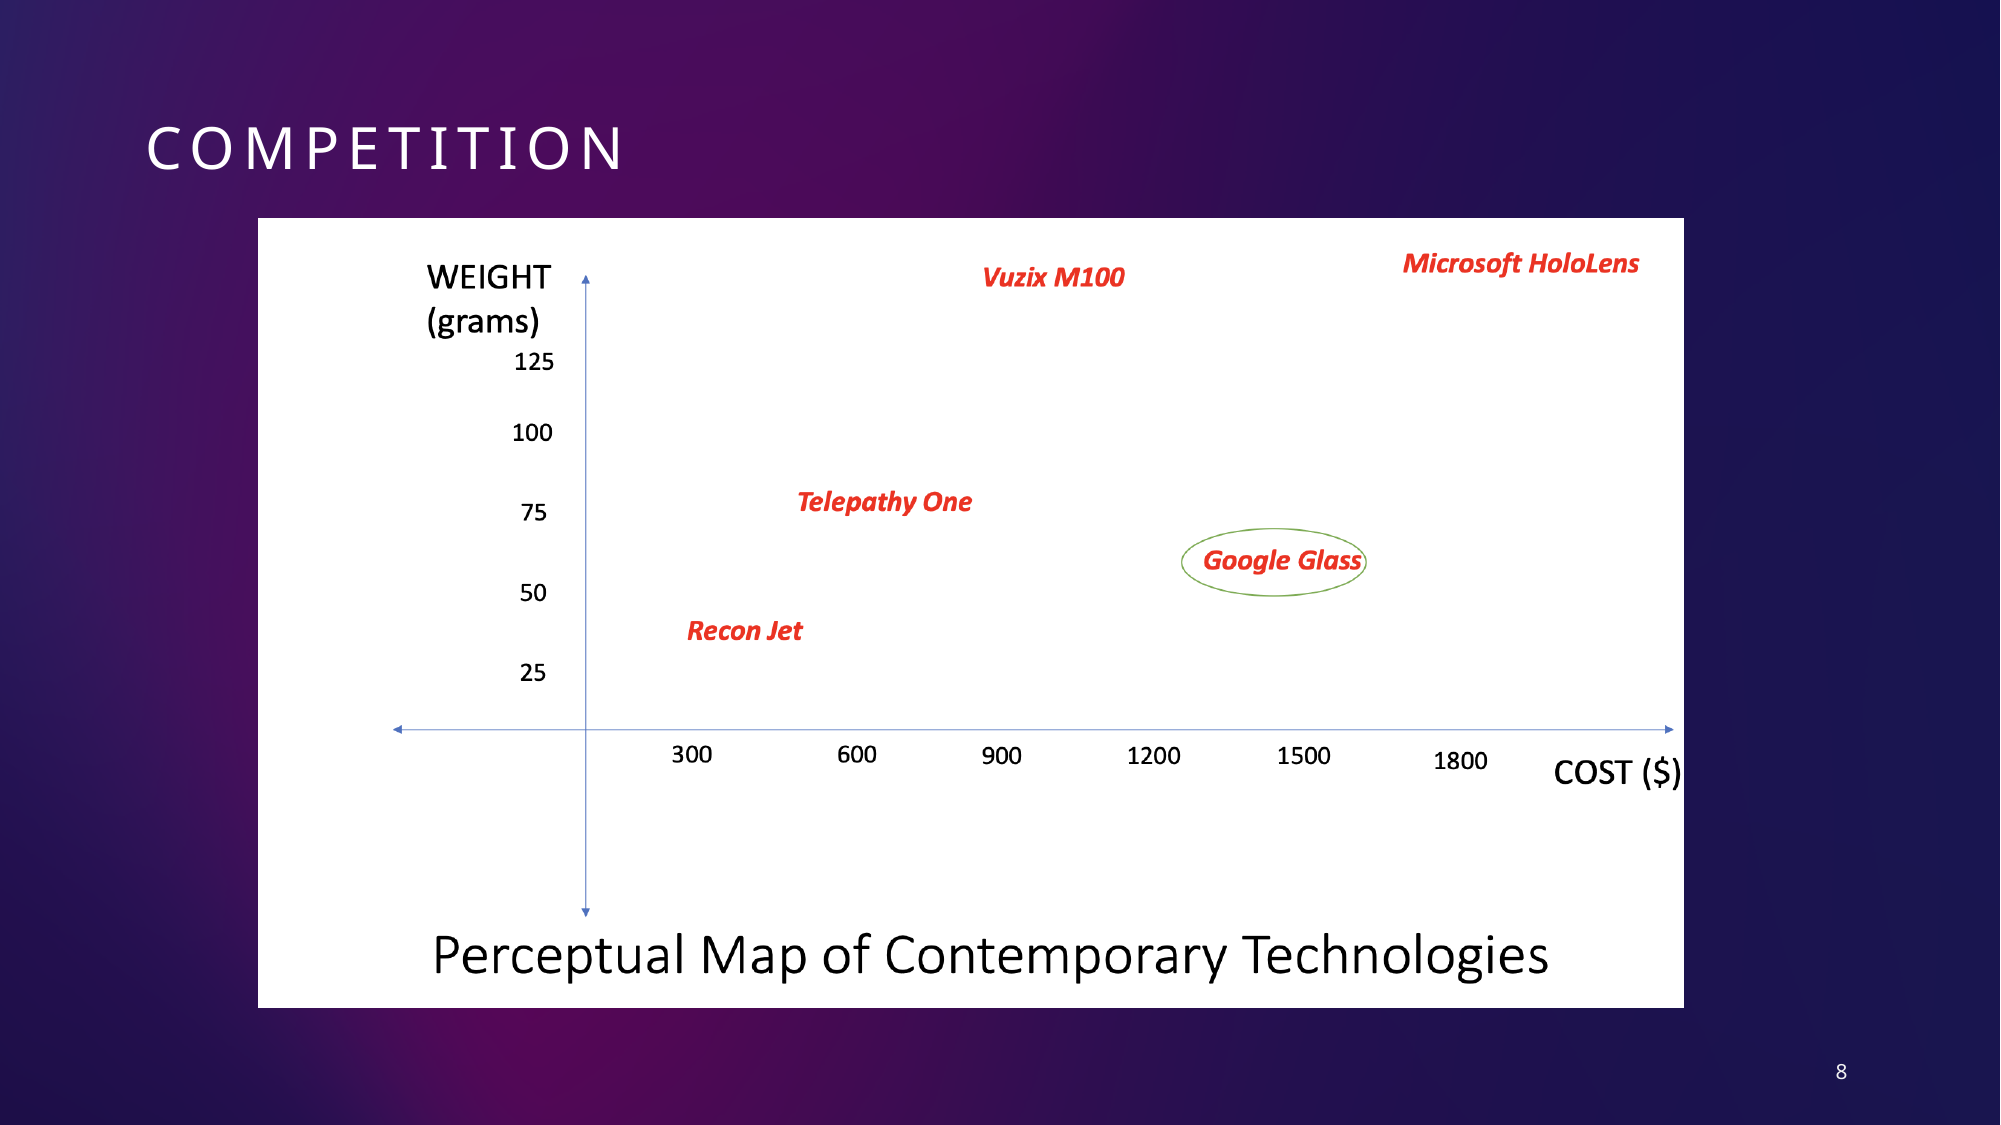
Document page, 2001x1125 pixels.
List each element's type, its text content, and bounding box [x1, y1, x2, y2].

picture [258, 218, 1684, 1008]
slide_number 8 [1412, 1042, 1863, 1103]
title competition [130, 117, 929, 178]
